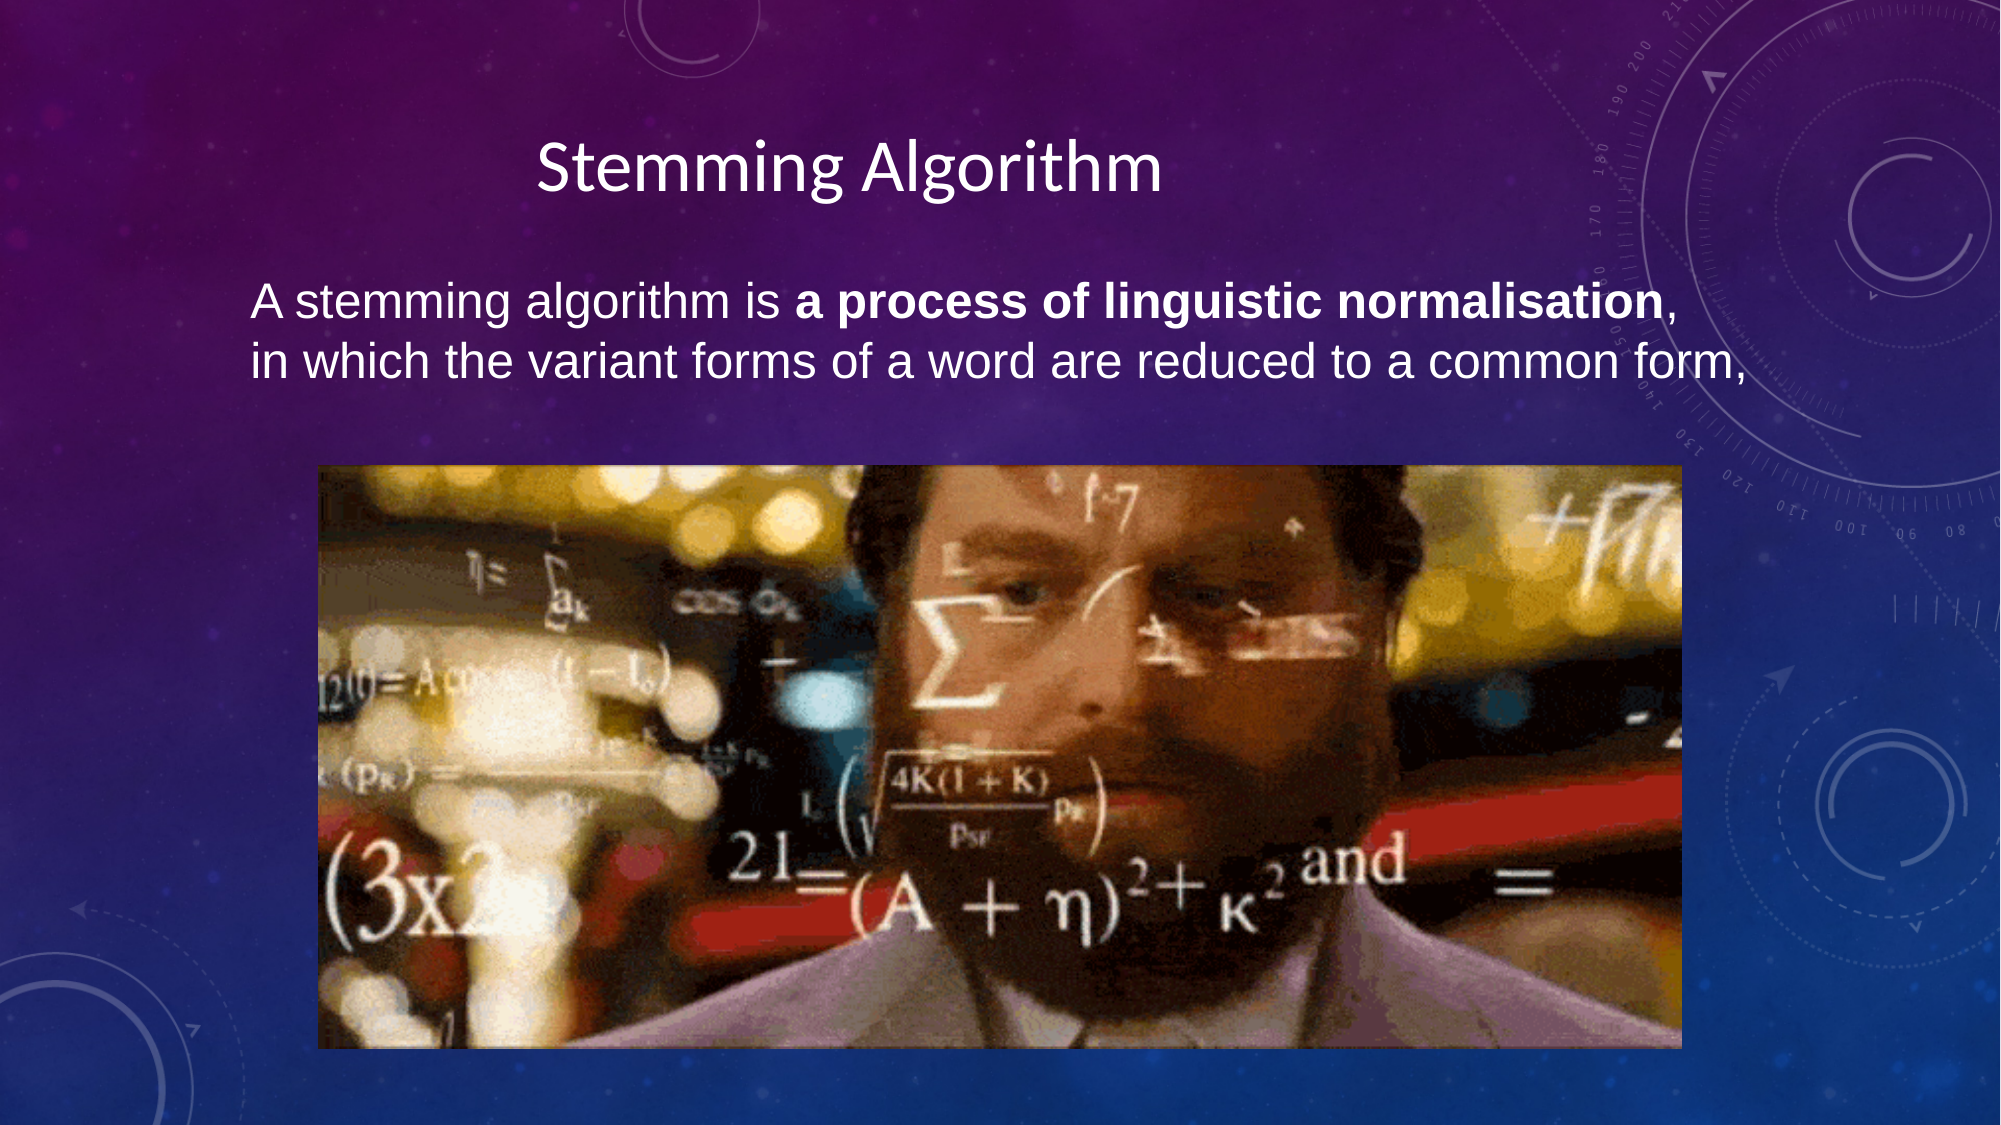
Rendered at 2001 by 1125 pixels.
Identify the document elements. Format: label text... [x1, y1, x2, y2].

picture [0, 0, 2001, 1125]
text_box Stemming Algorithm [521, 109, 1180, 215]
text_box A stemming algorithm is a process of linguistic normalisation, in which the variant forms of a word are reduced to a common form, [235, 261, 1765, 396]
